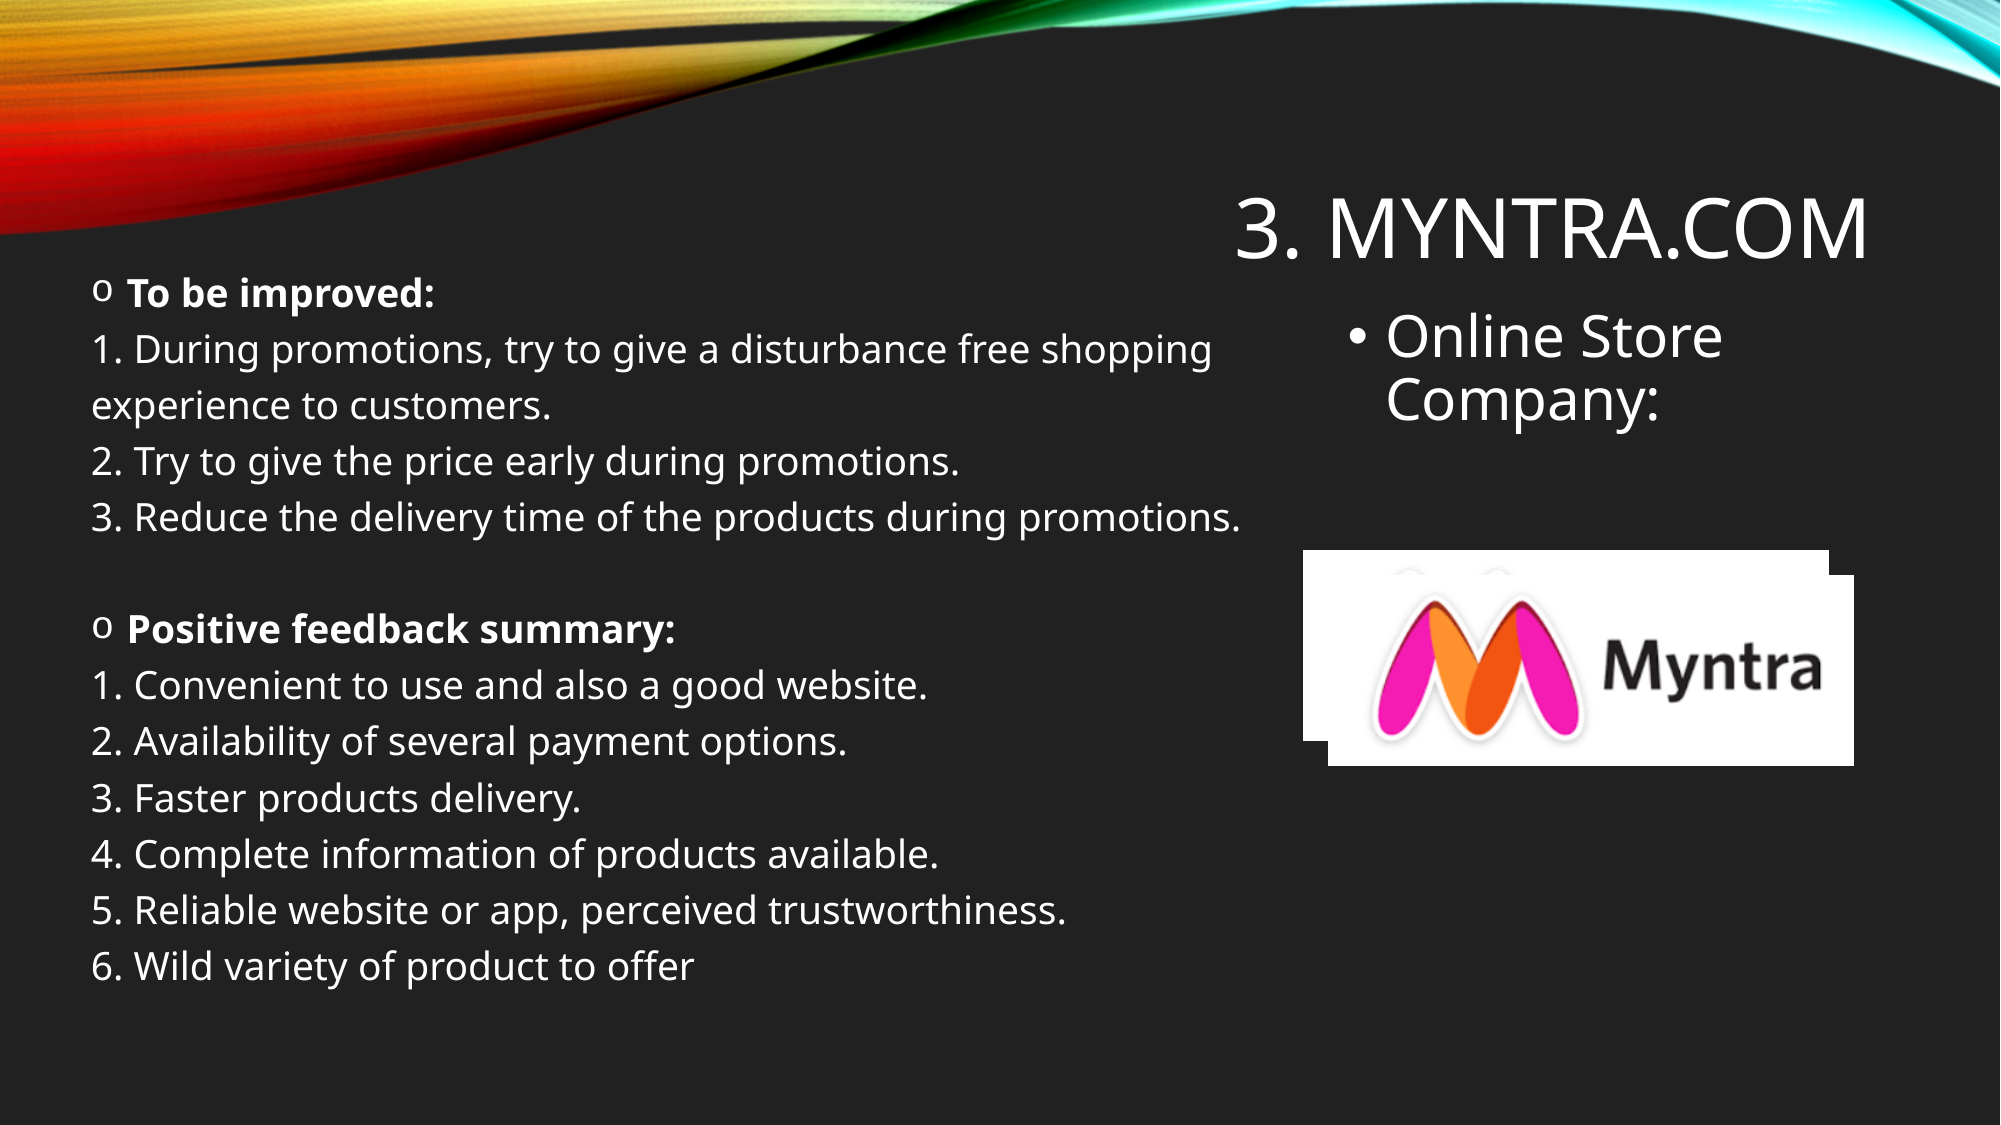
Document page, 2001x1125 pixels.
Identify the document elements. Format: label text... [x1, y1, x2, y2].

picture [1303, 550, 1855, 766]
title 3. Myntra.com [474, 125, 1888, 338]
text_box Online Store Company: [1332, 300, 1964, 1001]
list To be improved: 1. During promotions, try to give a disturbance free shopping experience to customers. 2. Try to give the price early during promotions. 3. Reduce the delivery time of the products during promotions. Positive feedback summary: 1. Convenient to use and also a good website. 2. Availability of several payment options. 3. Faster products delivery. 4. Complete information of products available. 5. Reliable website or app, perceived trustworthiness. 6. Wild variety of product to offer [75, 251, 1267, 1050]
picture [0, 0, 2000, 237]
